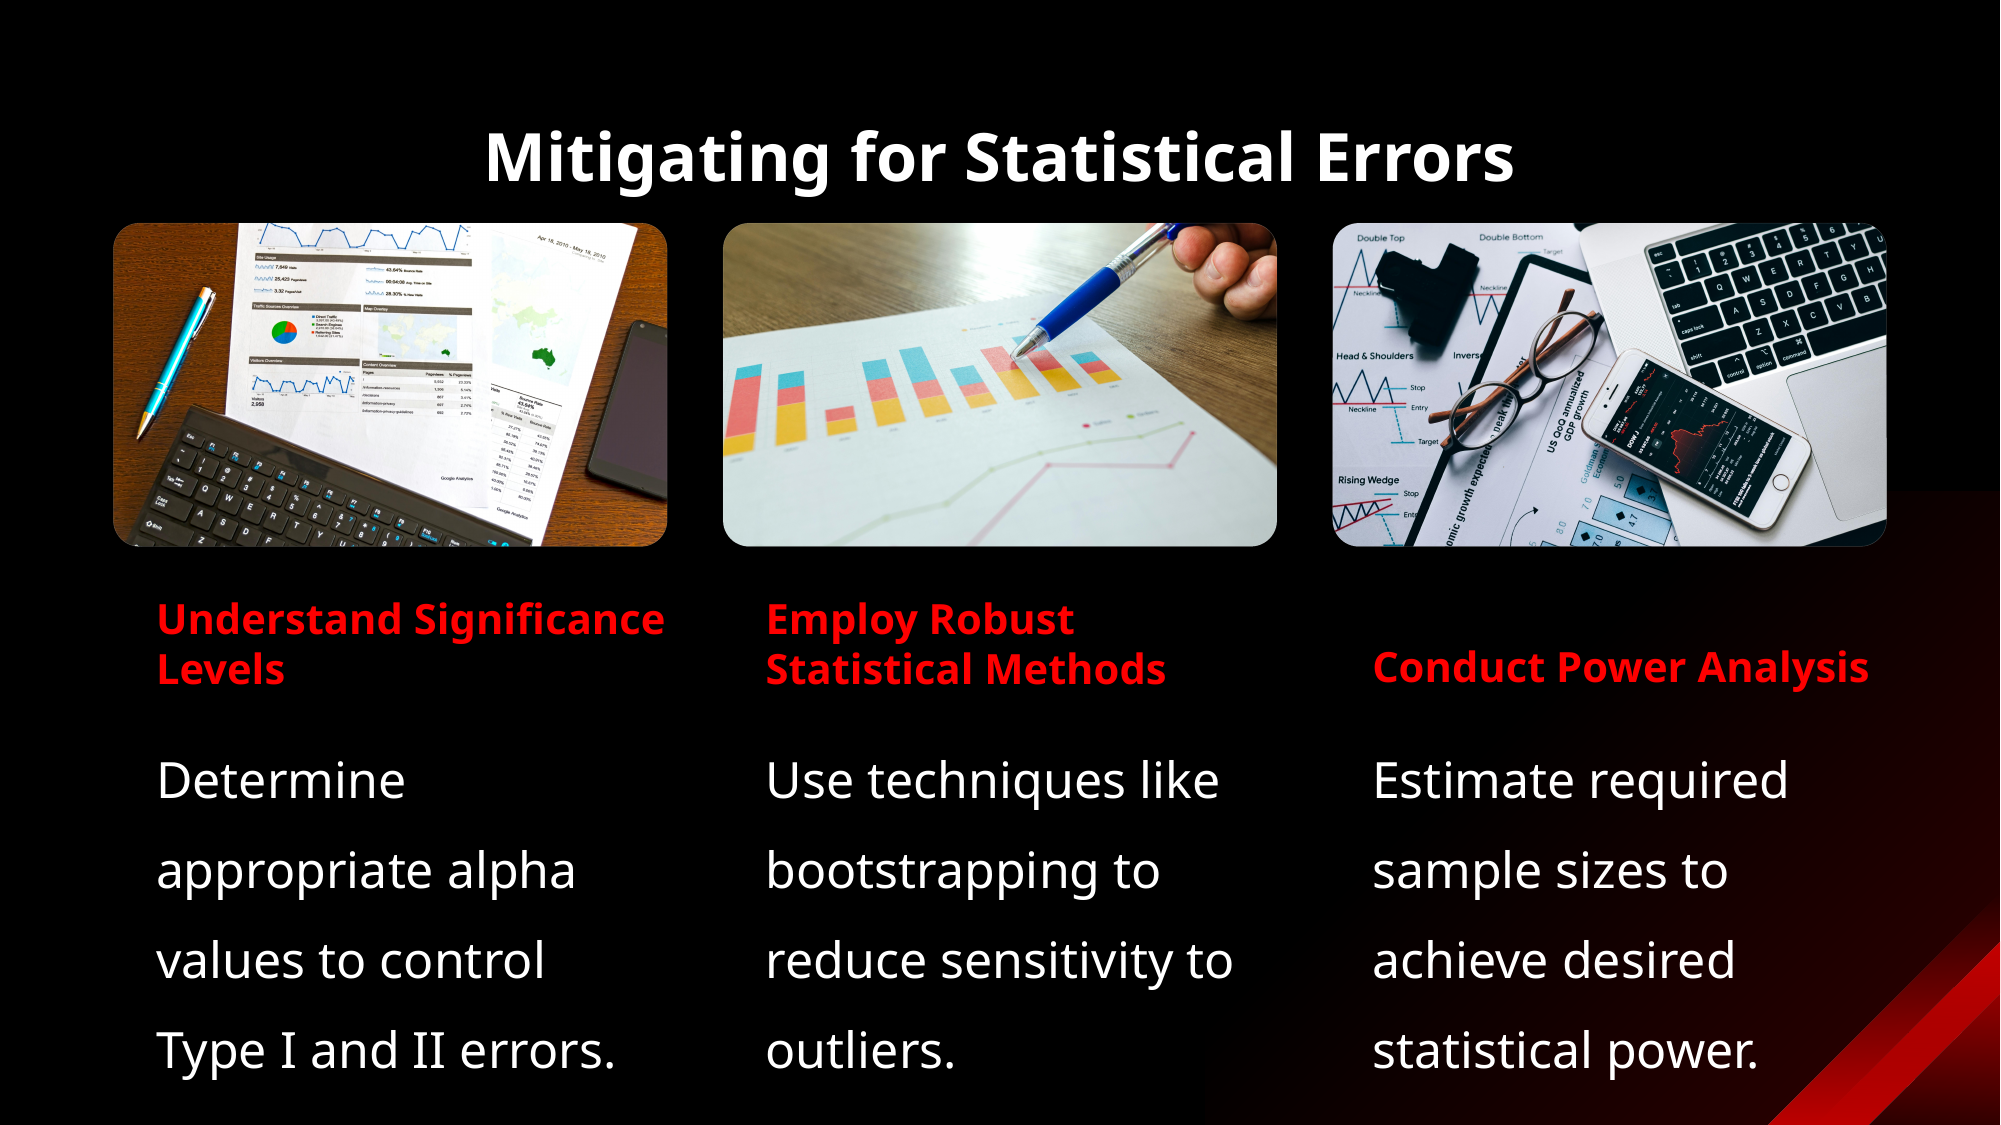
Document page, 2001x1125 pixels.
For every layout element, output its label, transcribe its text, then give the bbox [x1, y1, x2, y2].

picture [723, 223, 1277, 547]
text_box Employ Robust Statistical Methods [765, 558, 1277, 694]
picture [113, 223, 668, 547]
title Mitigating for Statistical Errors [114, 64, 1886, 195]
text_box Use techniques like bootstrapping to reduce sensitivity to outliers. [765, 718, 1277, 1081]
text_box Estimate required sample sizes to achieve desired statistical power. [1372, 718, 1884, 1081]
text_box Understand Significance Levels [156, 558, 668, 694]
text_box Conduct Power Analysis [1372, 556, 1884, 691]
text_box Determine appropriate alpha values to control Type I and II errors. [156, 718, 668, 1081]
picture [1332, 223, 1887, 547]
